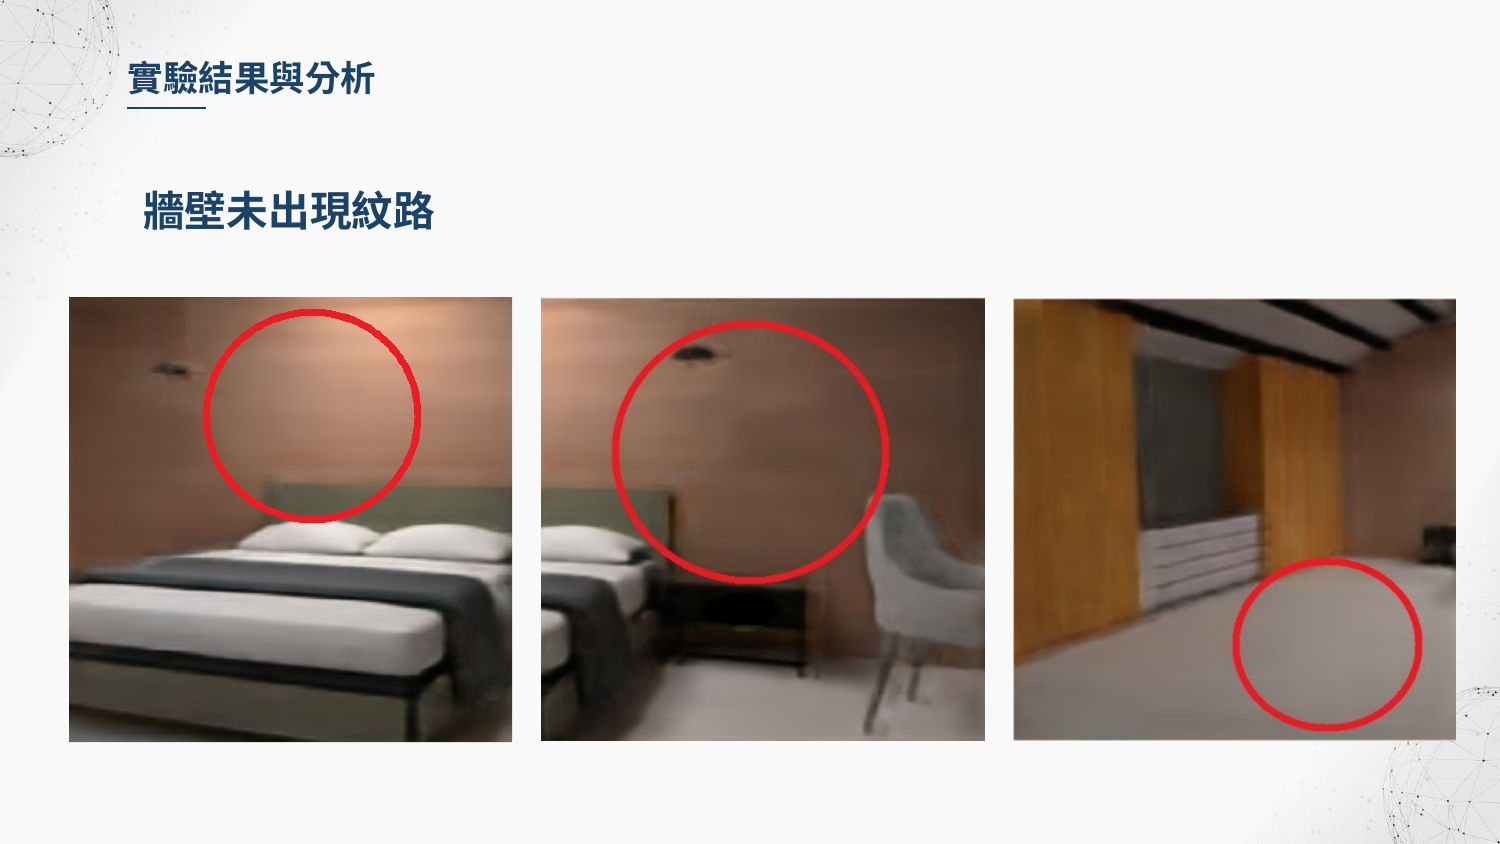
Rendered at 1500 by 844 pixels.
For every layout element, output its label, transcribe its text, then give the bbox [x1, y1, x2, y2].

picture [0, 0, 1500, 844]
text_box 牆壁未出現紋路 [143, 184, 1456, 235]
text_box 實驗結果與分析 [116, 50, 1378, 105]
